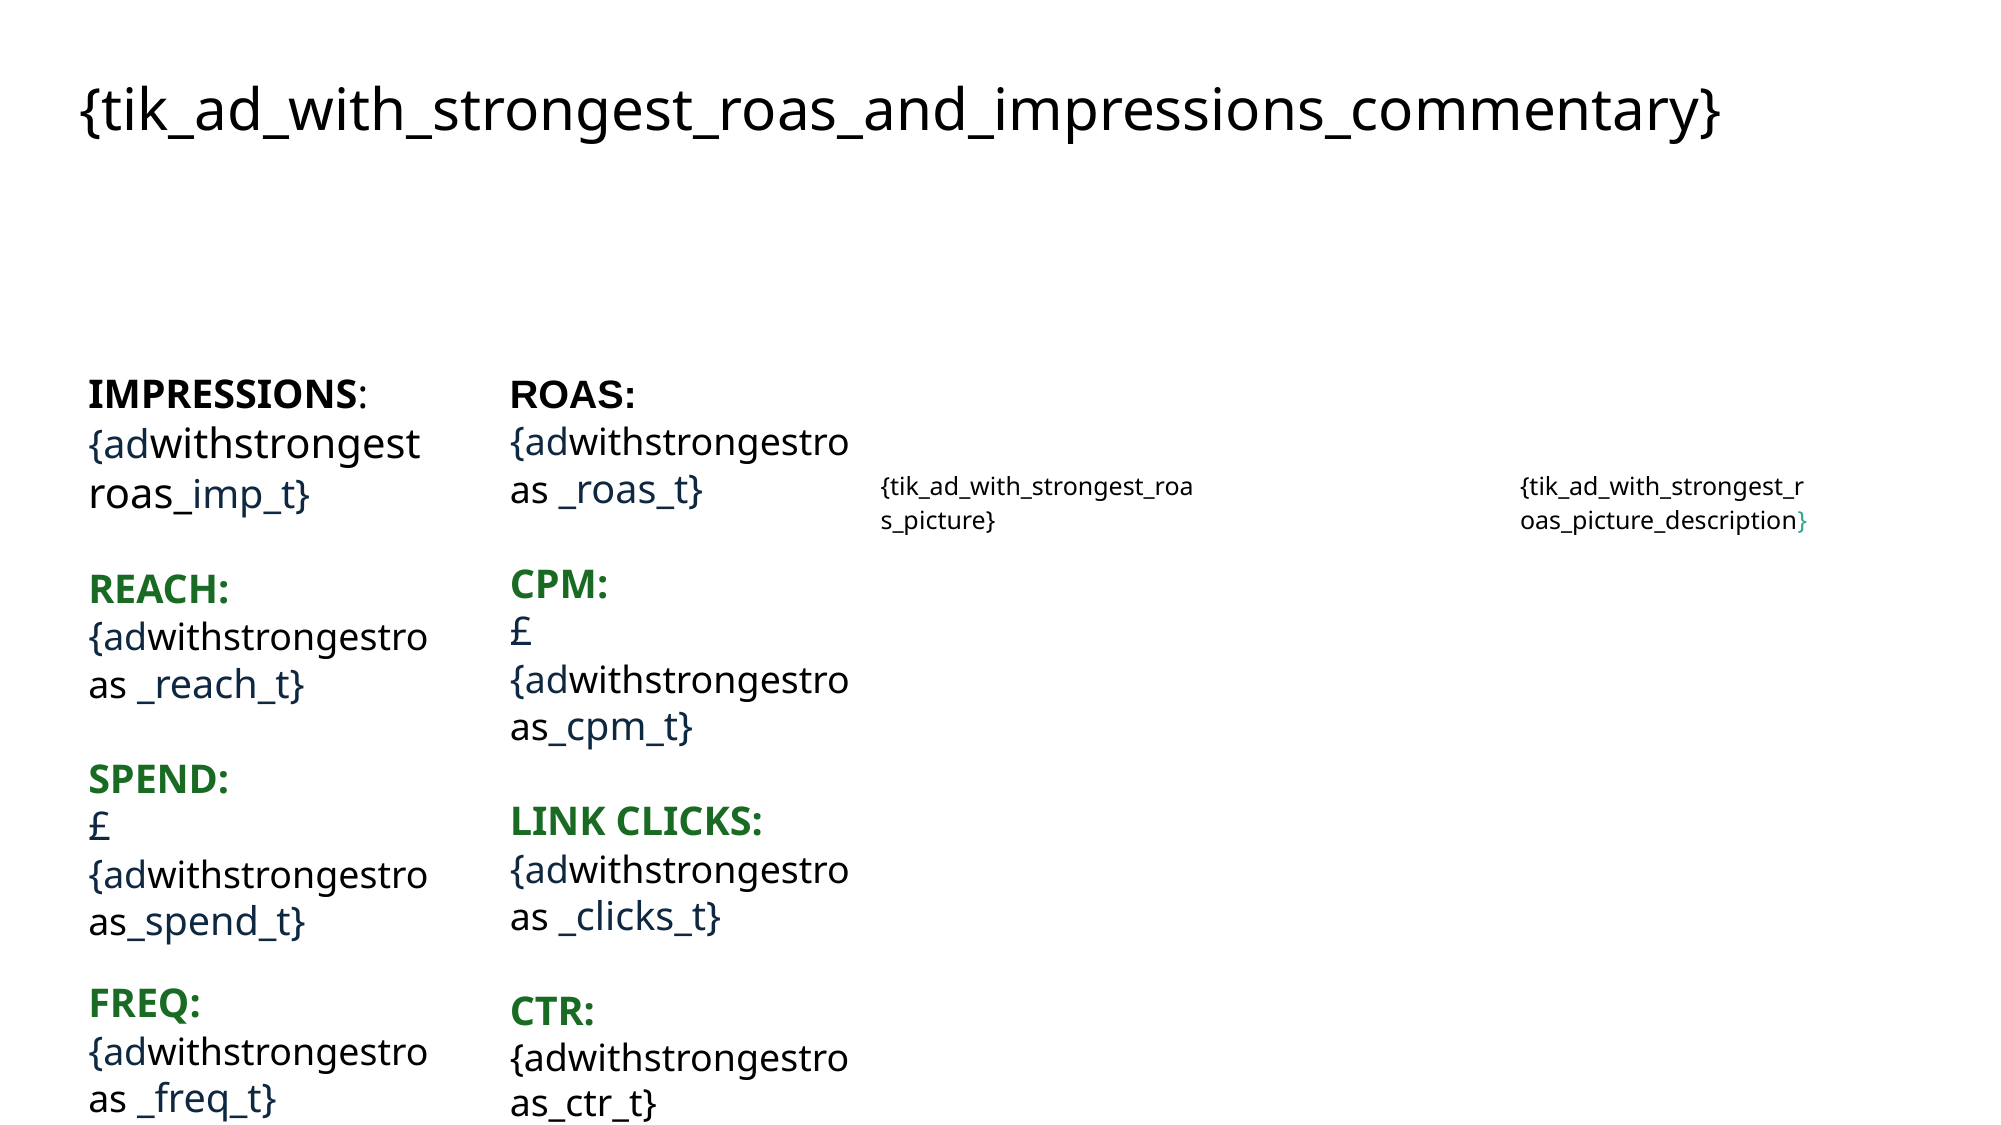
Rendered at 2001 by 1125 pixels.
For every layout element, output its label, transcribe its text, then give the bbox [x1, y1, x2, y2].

text_box IMPRESSIONS: {adwithstrongestroas_imp_t} REACH: {adwithstrongestroas _reach_t} SPEND: £{adwithstrongestroas_spend_t} FREQ: {adwithstrongestroas _freq_t} [73, 353, 450, 1125]
text_box {tik_ad_with_strongest_roas_picture_description} ​ [1505, 450, 1829, 841]
text_box {tik_ad_with_strongest_roas_and_impressions_commentary} [64, 65, 1886, 159]
text_box ROAS: {adwithstrongestroas _roas_t} CPM: £{adwithstrongestroas_cpm_t} LINK CLICKS: {adwithstrongestroas _clicks_t} CTR: {adwithstrongestroas_ctr_t} [494, 353, 872, 1125]
text_box {tik_ad_with_strongest_roas_picture} ​ [865, 450, 1216, 538]
